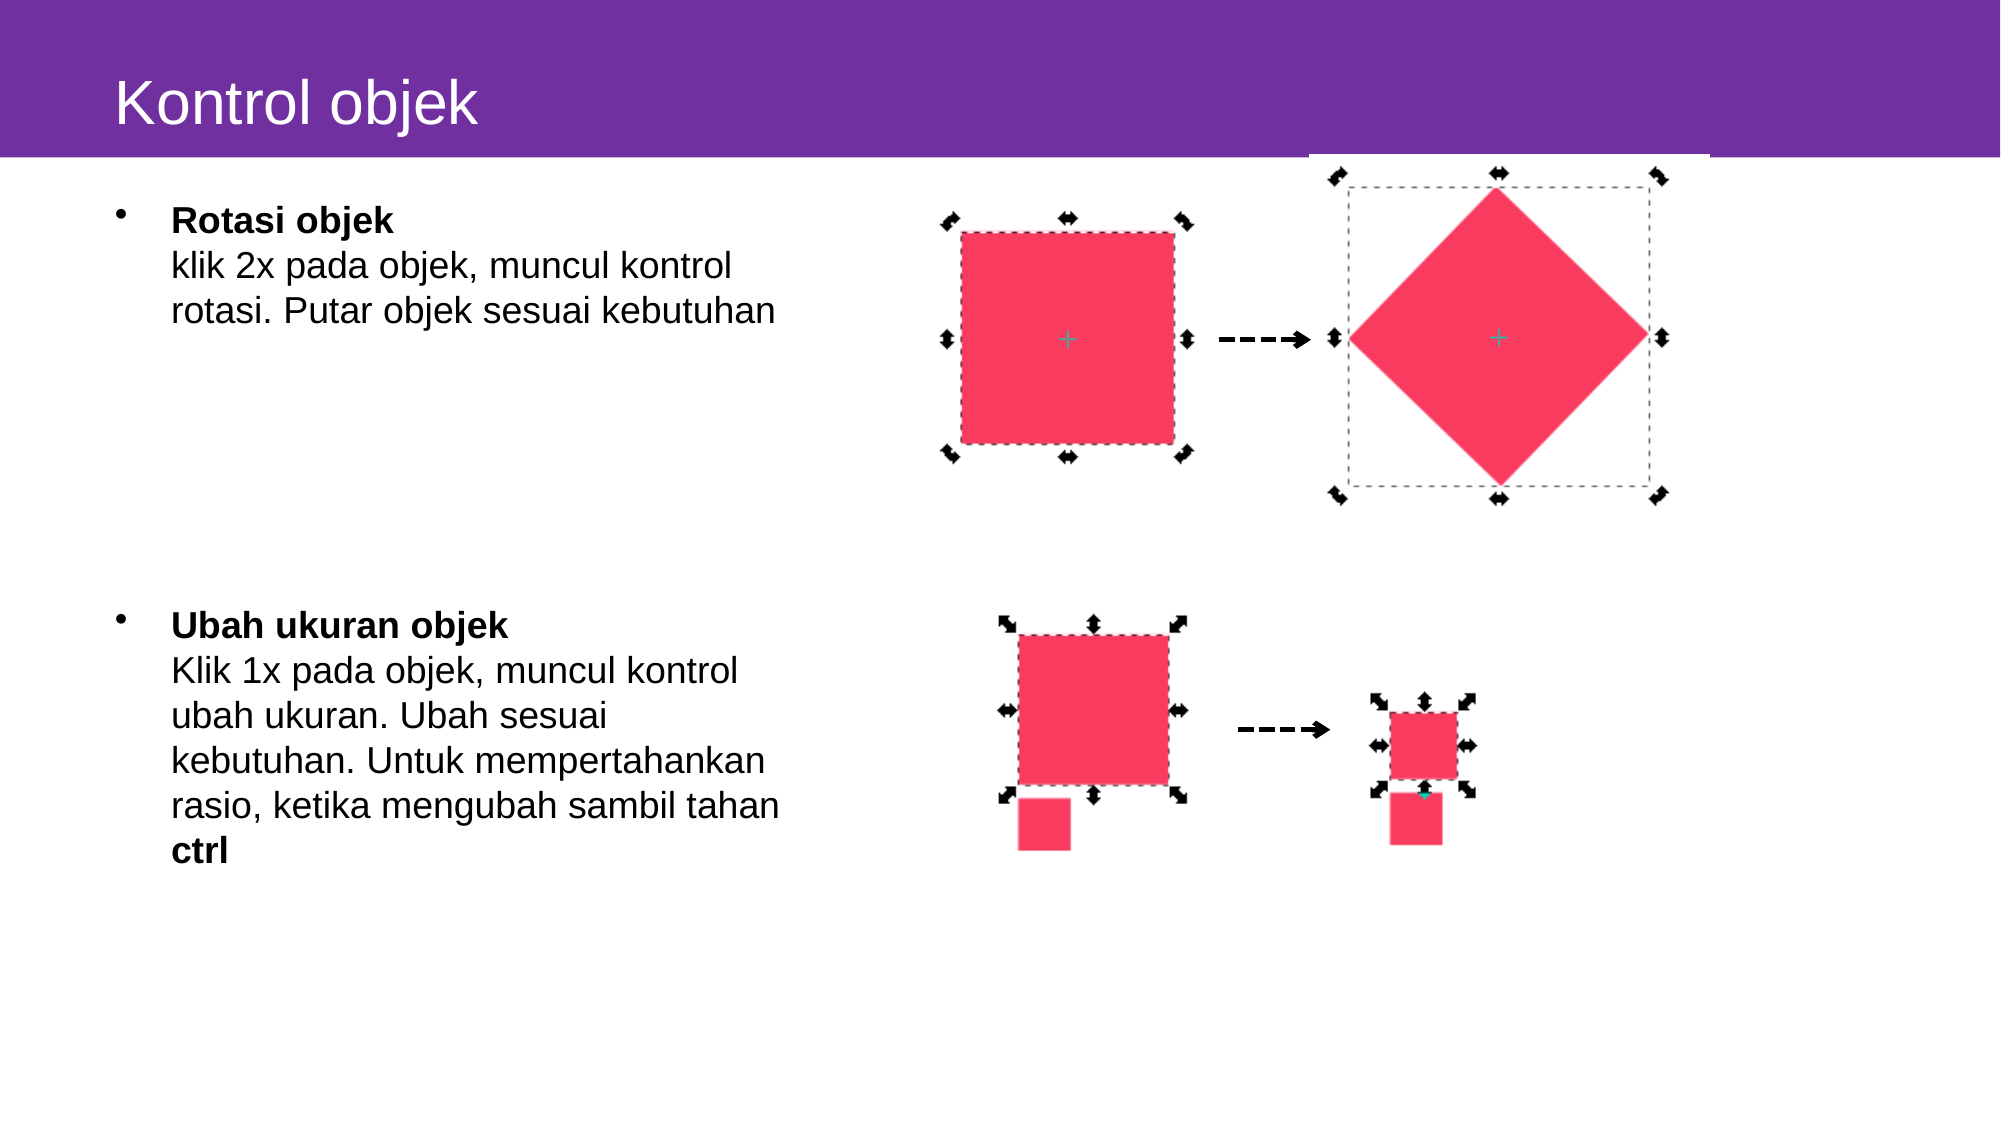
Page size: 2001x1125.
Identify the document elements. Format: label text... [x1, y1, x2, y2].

list Rotasi objek klik 2x pada objek, muncul kontrol rotasi. Putar objek sesuai kebutuhan Ubah ukuran objek Klik 1x pada objek, muncul kontrol ubah ukuran. Ubah sesuai kebutuhan. Untuk mempertahankan rasio, ketika mengubah sambil tahan ctrl [99, 188, 816, 1006]
picture [1309, 154, 1710, 564]
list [1330, 623, 1556, 861]
picture [923, 188, 1218, 491]
title Kontrol objek [99, 44, 1901, 155]
picture [952, 586, 1239, 873]
